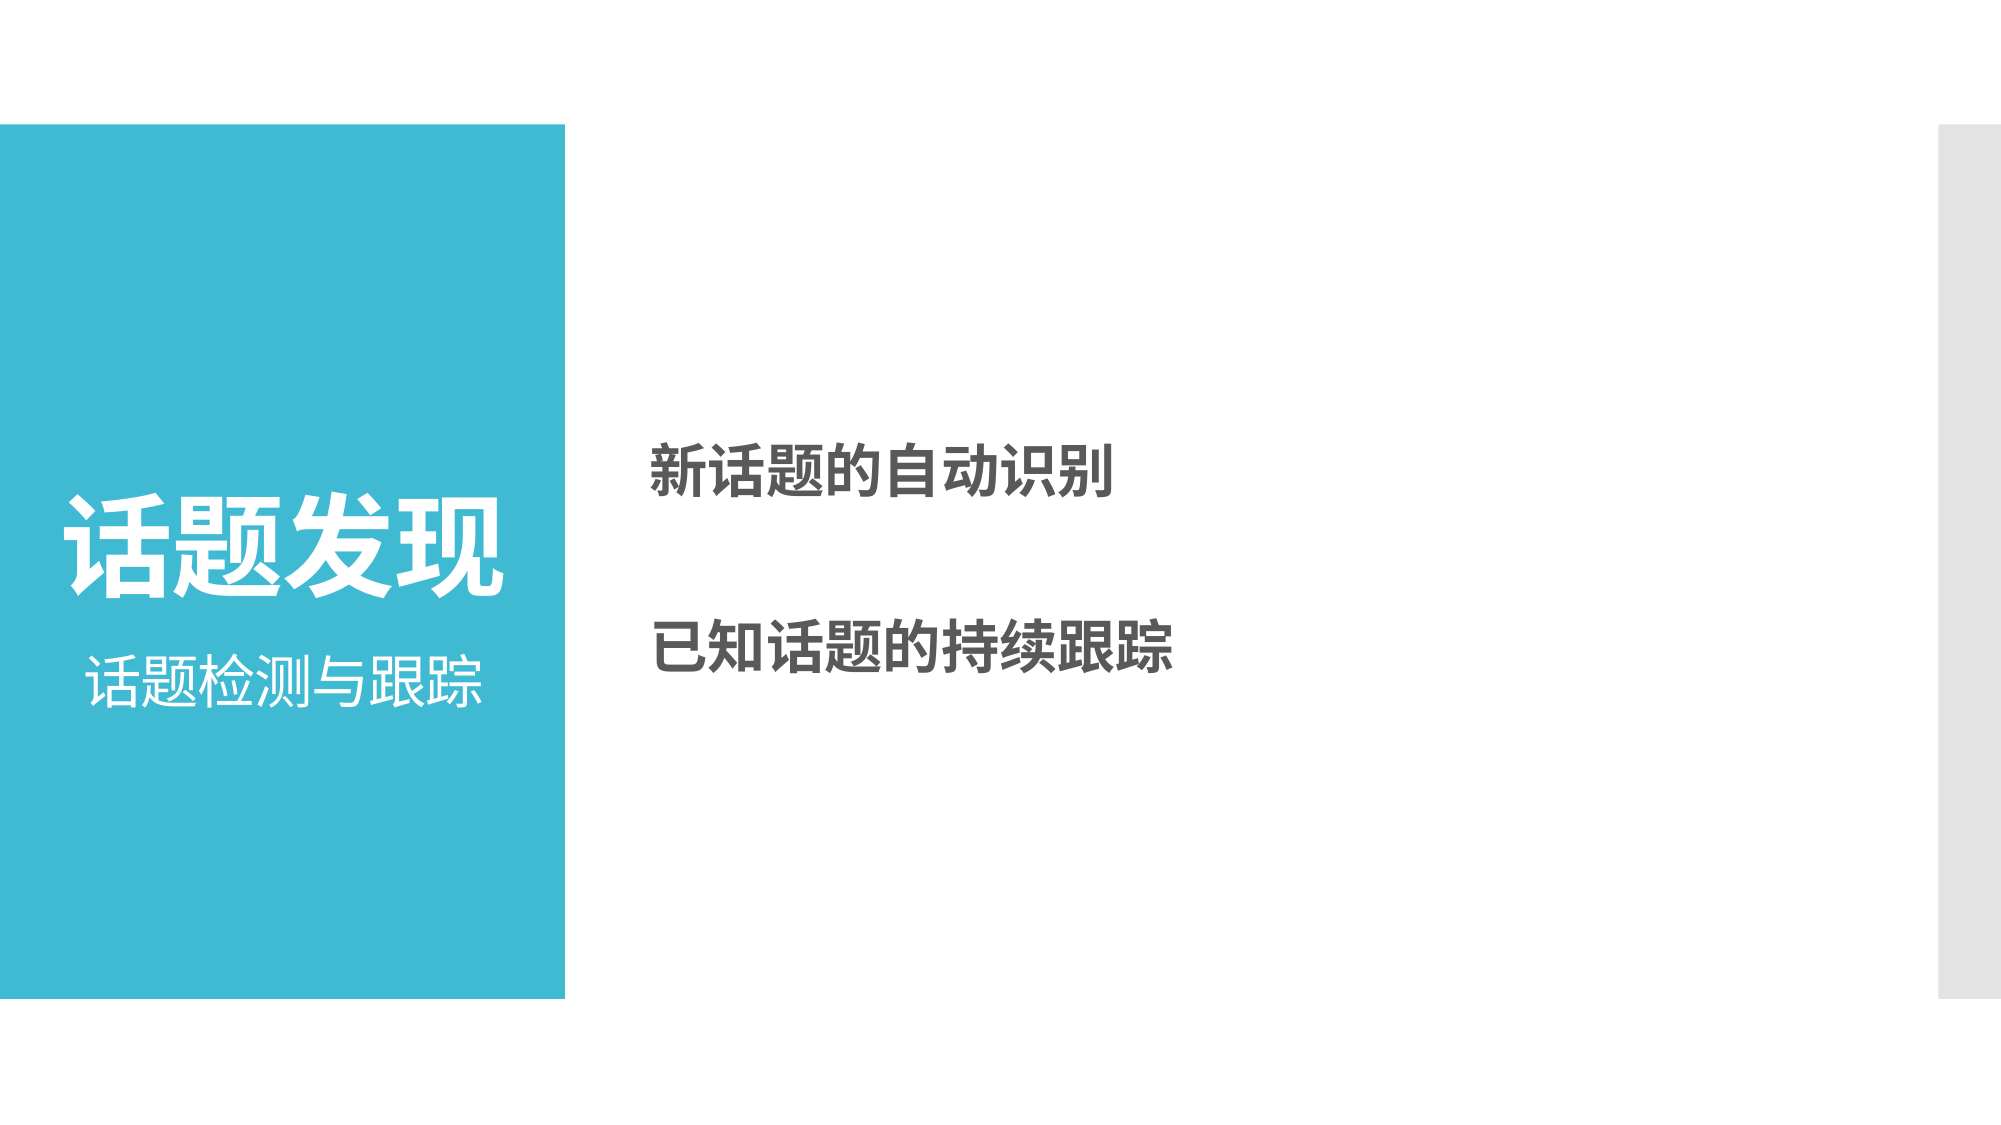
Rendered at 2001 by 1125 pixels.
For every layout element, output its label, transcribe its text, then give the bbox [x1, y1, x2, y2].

list 新话题的自动识别 已知话题的持续跟踪 [634, 141, 1835, 982]
title 话题发现 话题检测与跟踪 [41, 184, 525, 940]
